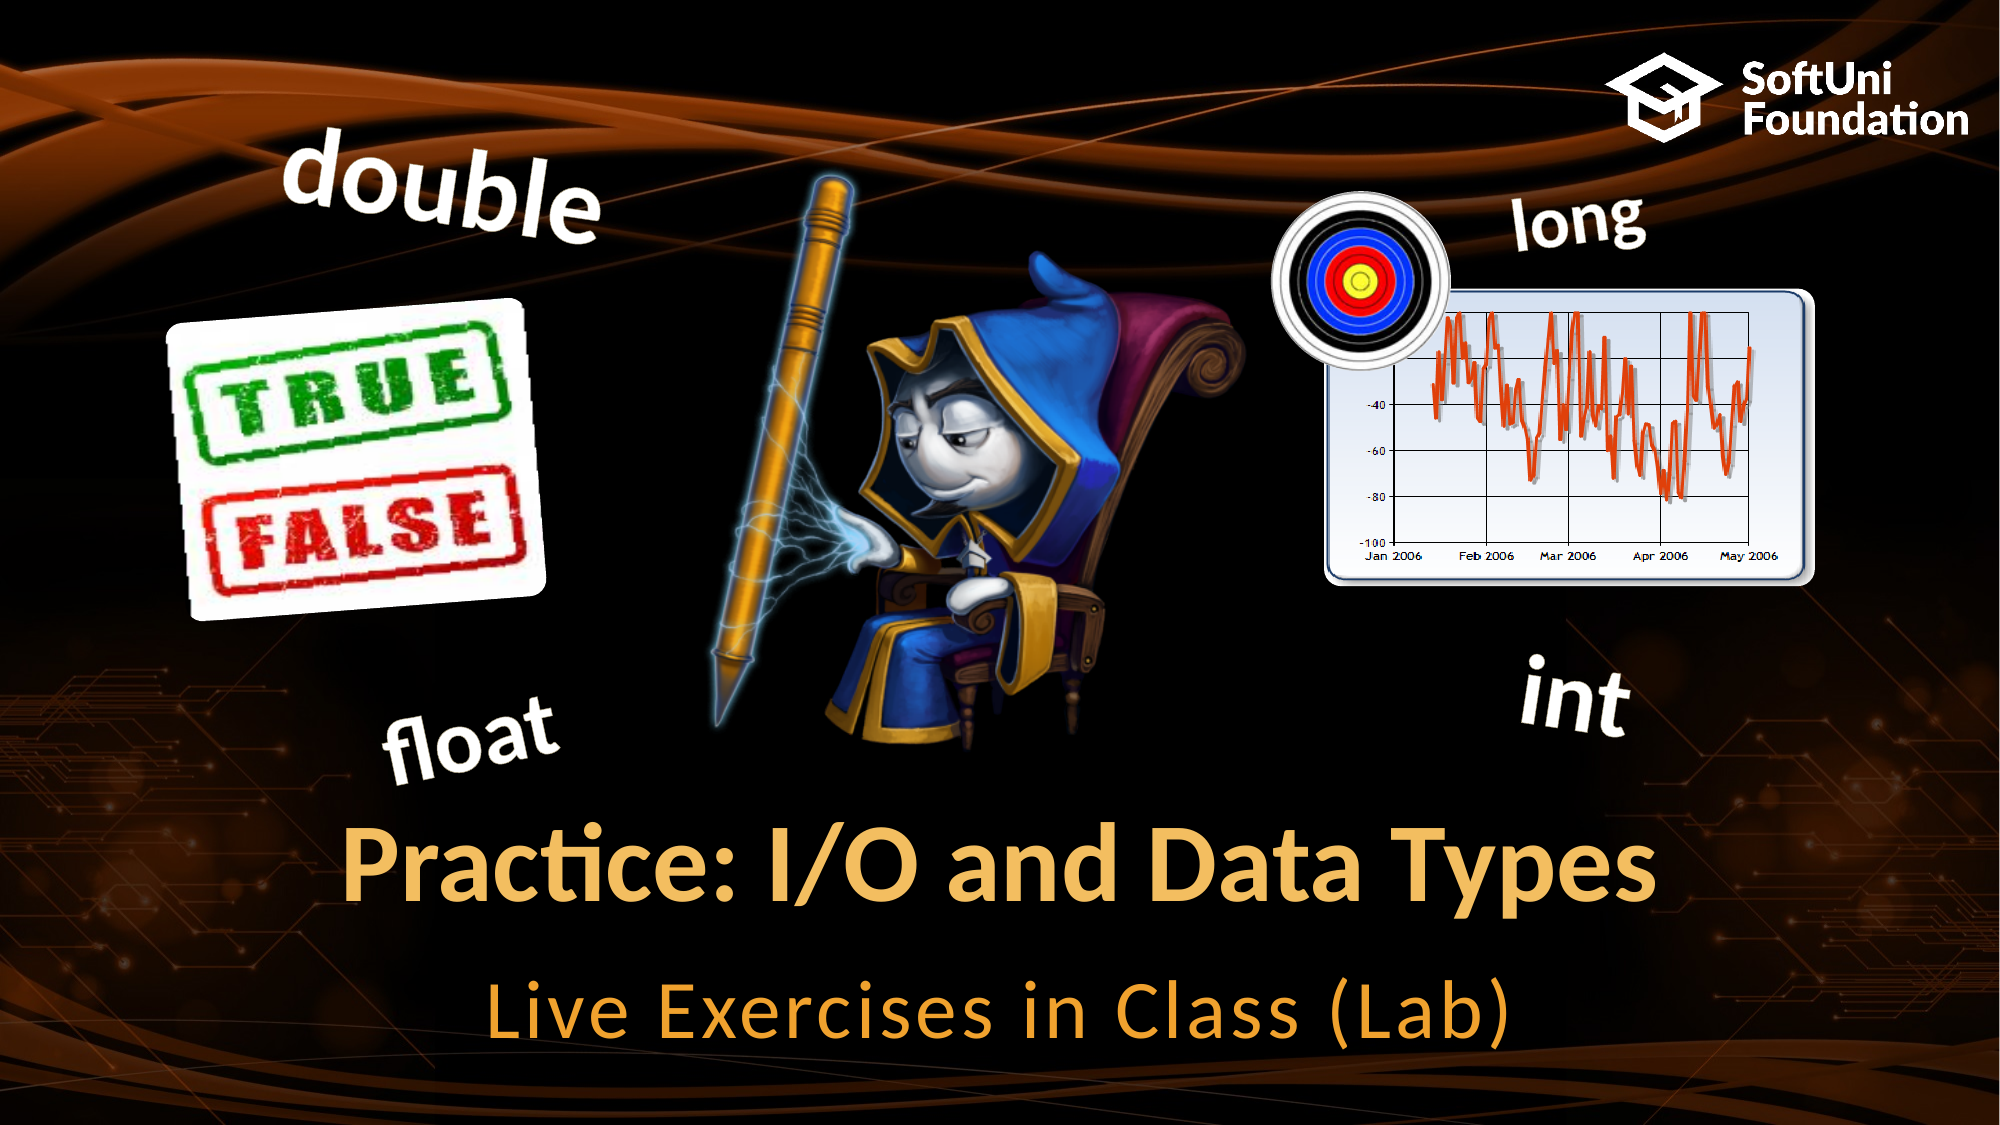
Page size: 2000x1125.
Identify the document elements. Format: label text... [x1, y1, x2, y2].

text_box double [257, 78, 632, 280]
picture [0, 0, 2000, 1125]
list Live Exercises in Class (Lab) [149, 944, 1850, 1063]
title Practice: I/O and Data Types [149, 796, 1850, 932]
text_box long [1488, 150, 1666, 277]
text_box float [355, 650, 583, 816]
text_box int [1496, 613, 1658, 769]
